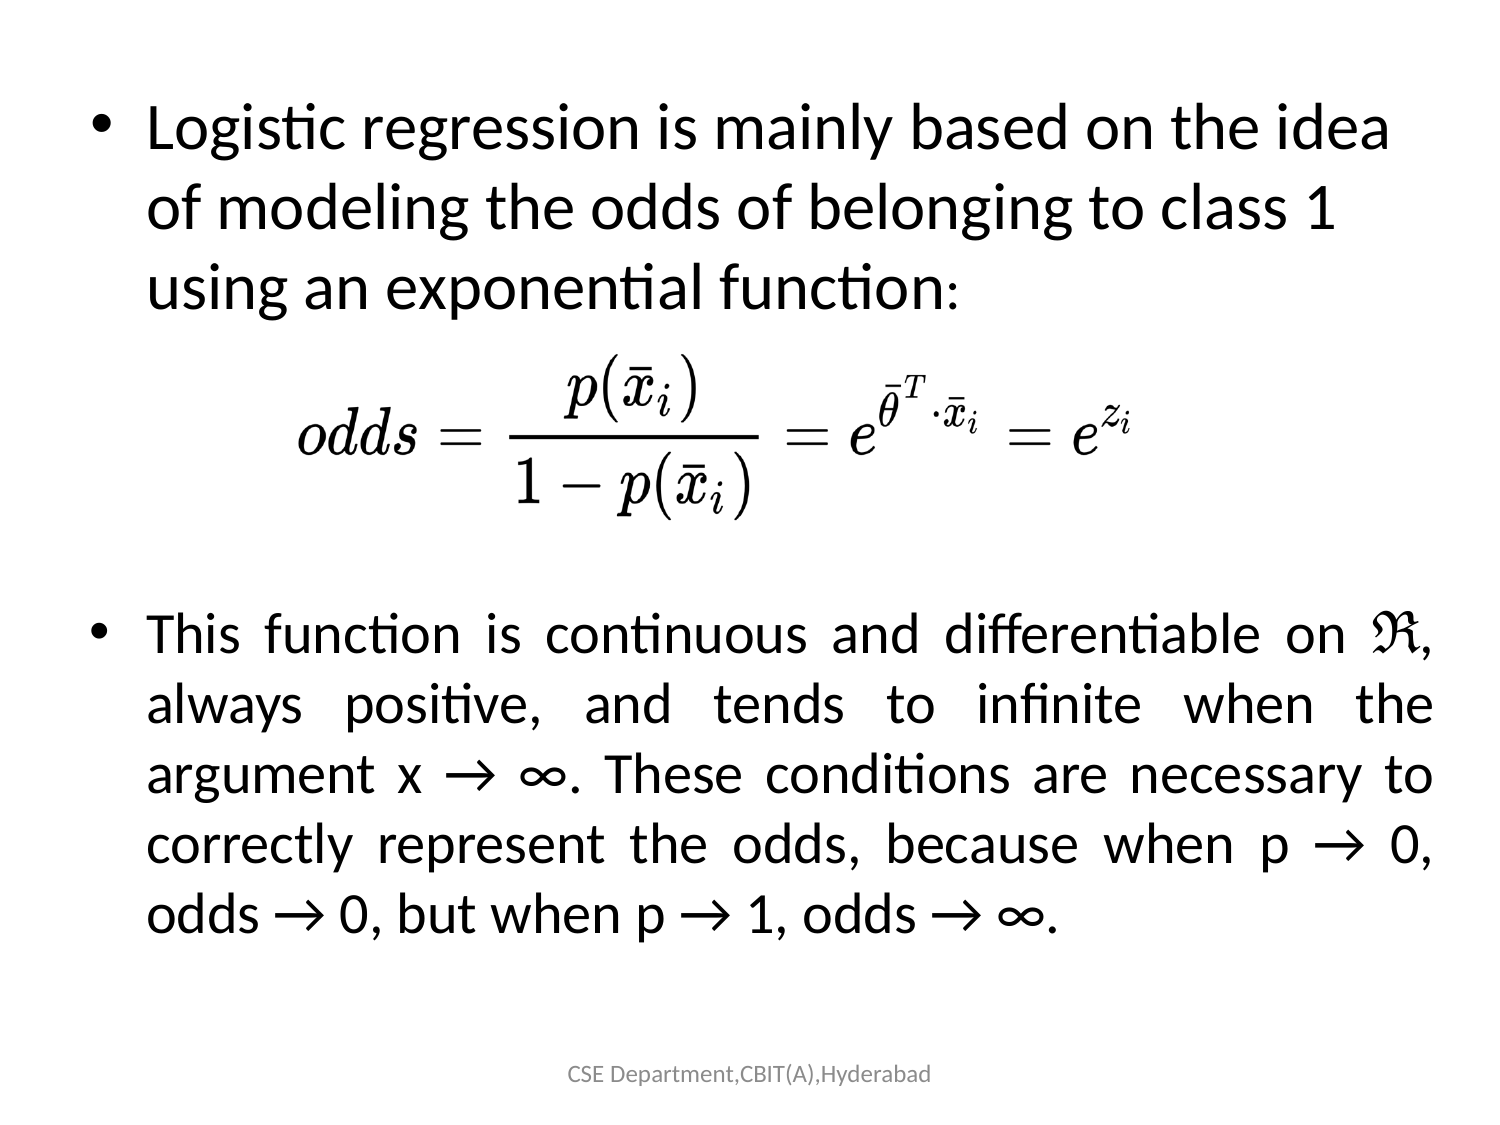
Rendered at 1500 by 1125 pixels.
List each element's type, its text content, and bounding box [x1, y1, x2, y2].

picture [296, 349, 1141, 526]
footer CSE Department,CBIT(A),Hyderabad [512, 1042, 988, 1103]
text_box This function is continuous and differentiable on ℜ, always positive, and tends to infinite when the argument x → ∞. These conditions are necessary to correctly represent the odds, because when p → 0, odds → 0, but when p → 1, odds → ∞. [75, 587, 1450, 953]
list Logistic regression is mainly based on the idea of modeling the odds of belonging to class 1 using an exponential function: [75, 75, 1425, 587]
